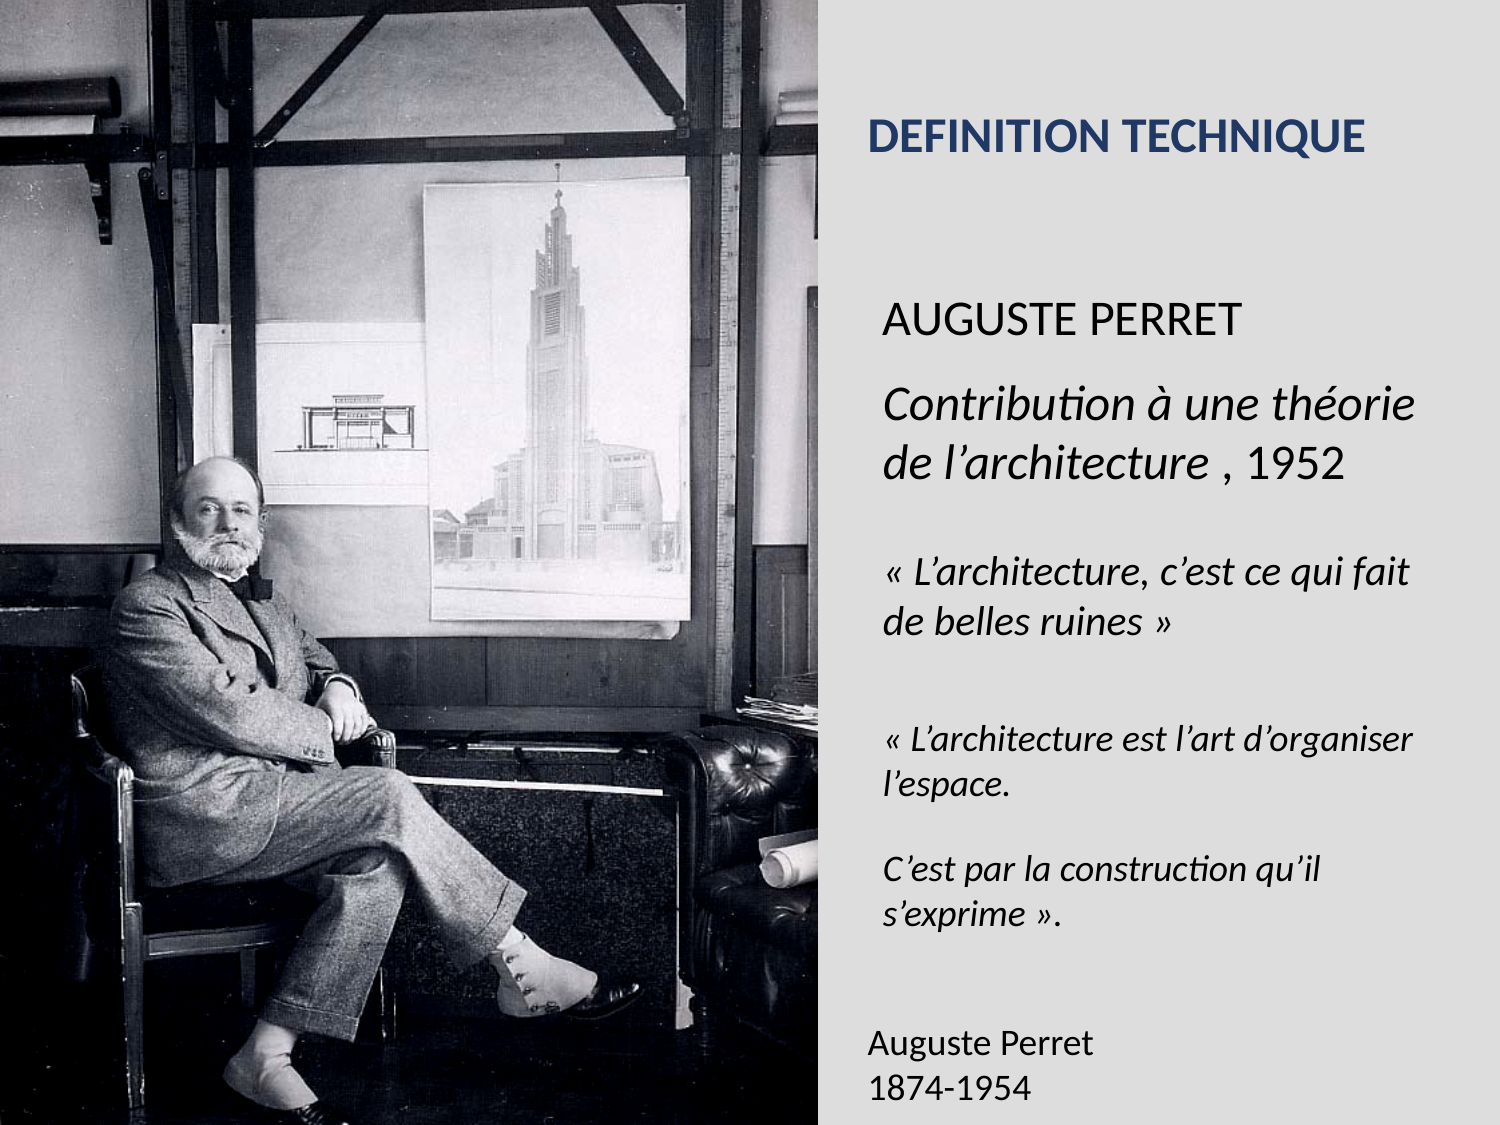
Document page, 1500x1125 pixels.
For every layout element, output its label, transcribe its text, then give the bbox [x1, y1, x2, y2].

text_box « L’architecture est l’art d’organiser l’espace. [868, 706, 1459, 812]
text_box Auguste Perret 1874-1954 [852, 1010, 1459, 1115]
text_box AUGUSTE PERRET Contribution à une théorie de l’architecture , 1952 [868, 277, 1459, 498]
picture [0, 0, 818, 1125]
text_box DEFINITION TECHNIQUE [852, 95, 1500, 171]
text_box « L’architecture, c’est ce qui fait de belles ruines » [868, 536, 1459, 652]
text_box C’est par la construction qu’il s’exprime ». [868, 836, 1459, 942]
